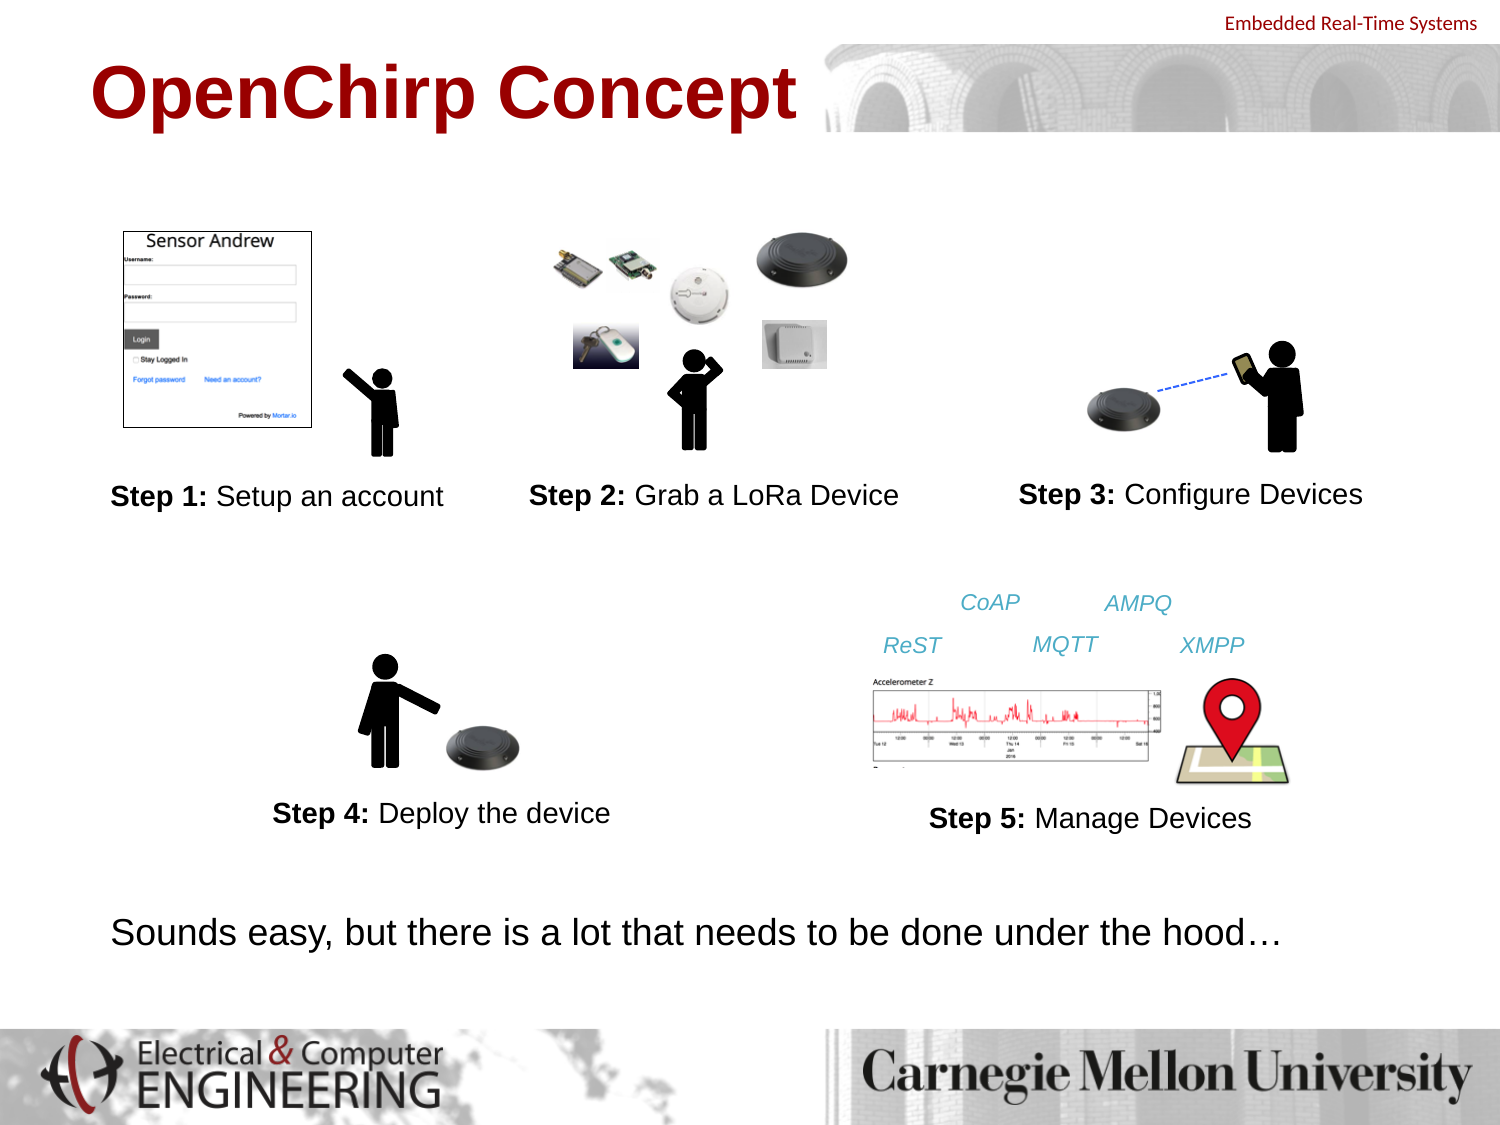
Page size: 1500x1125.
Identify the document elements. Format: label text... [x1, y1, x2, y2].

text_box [257, 654, 684, 838]
text_box Sounds easy, but there is a lot that needs to be done under the hood… [95, 900, 1375, 961]
picture [0, 1028, 1500, 1125]
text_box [95, 231, 472, 521]
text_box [857, 579, 1340, 843]
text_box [513, 229, 940, 520]
picture [664, 43, 1500, 133]
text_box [1003, 342, 1430, 519]
title OpenChirp Concept [75, 45, 1425, 133]
